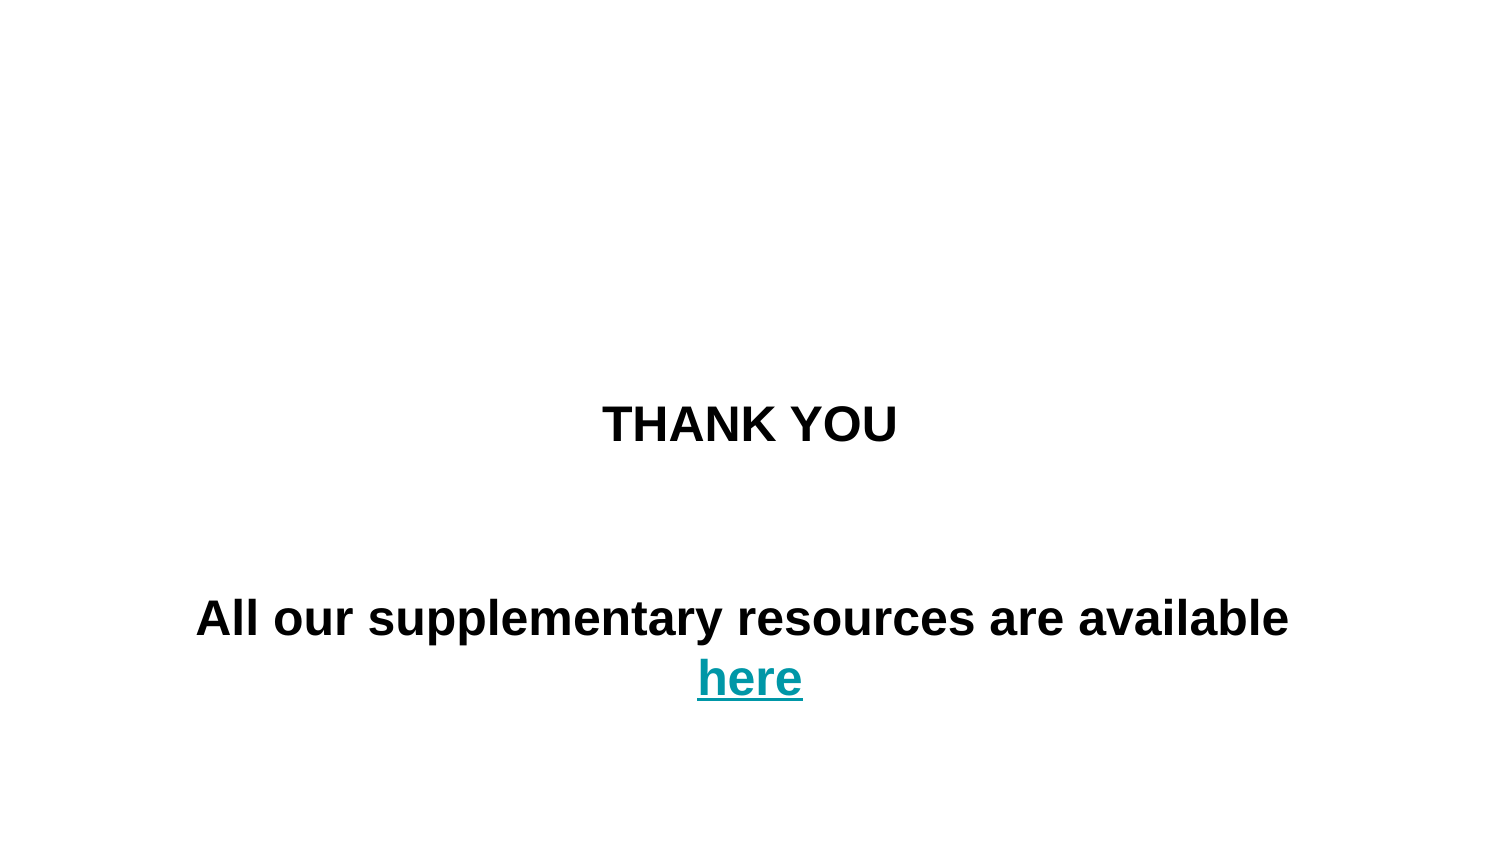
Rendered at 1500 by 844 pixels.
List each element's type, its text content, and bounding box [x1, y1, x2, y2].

text_box THANK YOU [517, 376, 983, 467]
text_box All our supplementary resources are available here [138, 570, 1361, 749]
